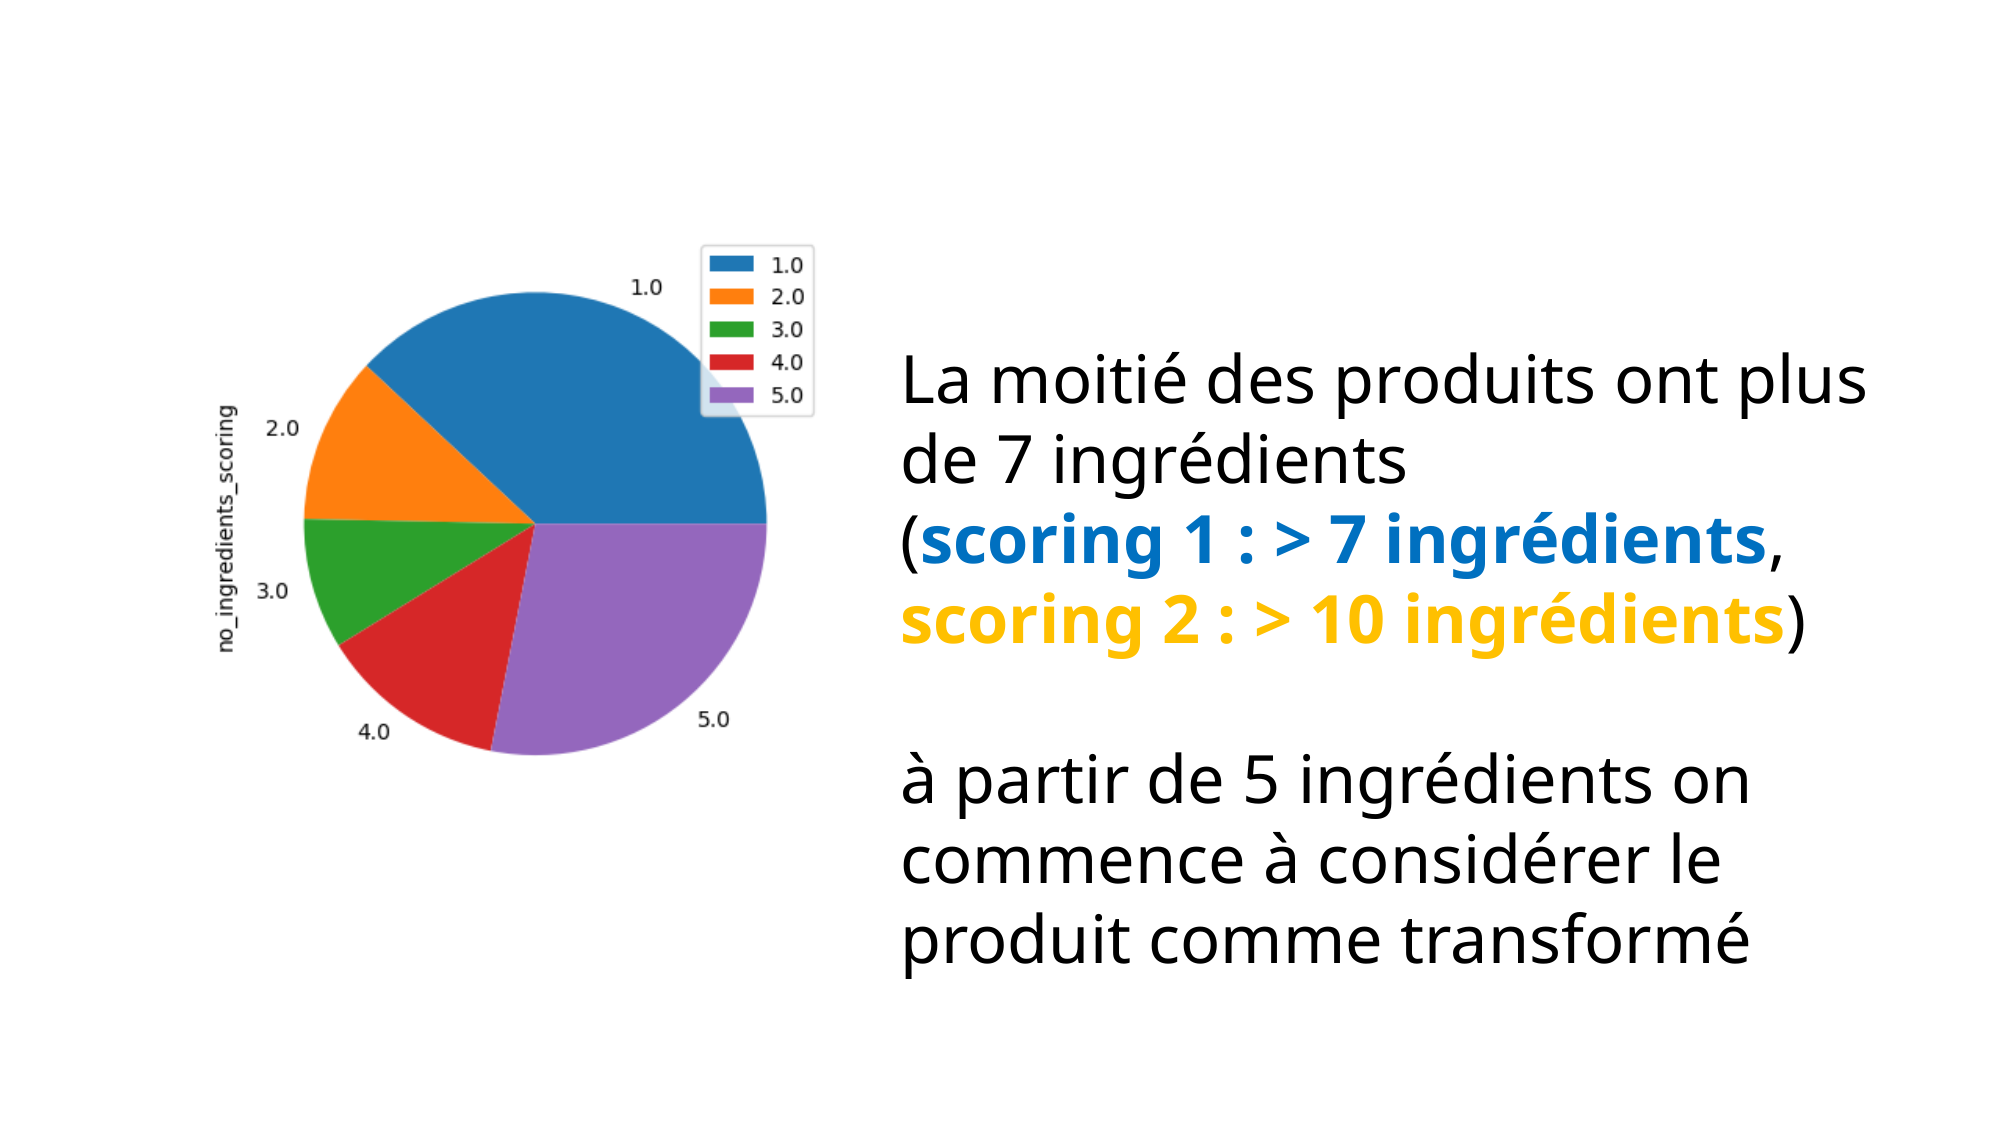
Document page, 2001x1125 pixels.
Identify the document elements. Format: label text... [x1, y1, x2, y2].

text_box La moitié des produits ont plus de 7 ingrédients (scoring 1 : > 7 ingrédients, scoring 2 : > 10 ingrédients) à partir de 5 ingrédients on commence à considérer le produit comme transformé [885, 329, 1886, 984]
picture [200, 220, 840, 829]
